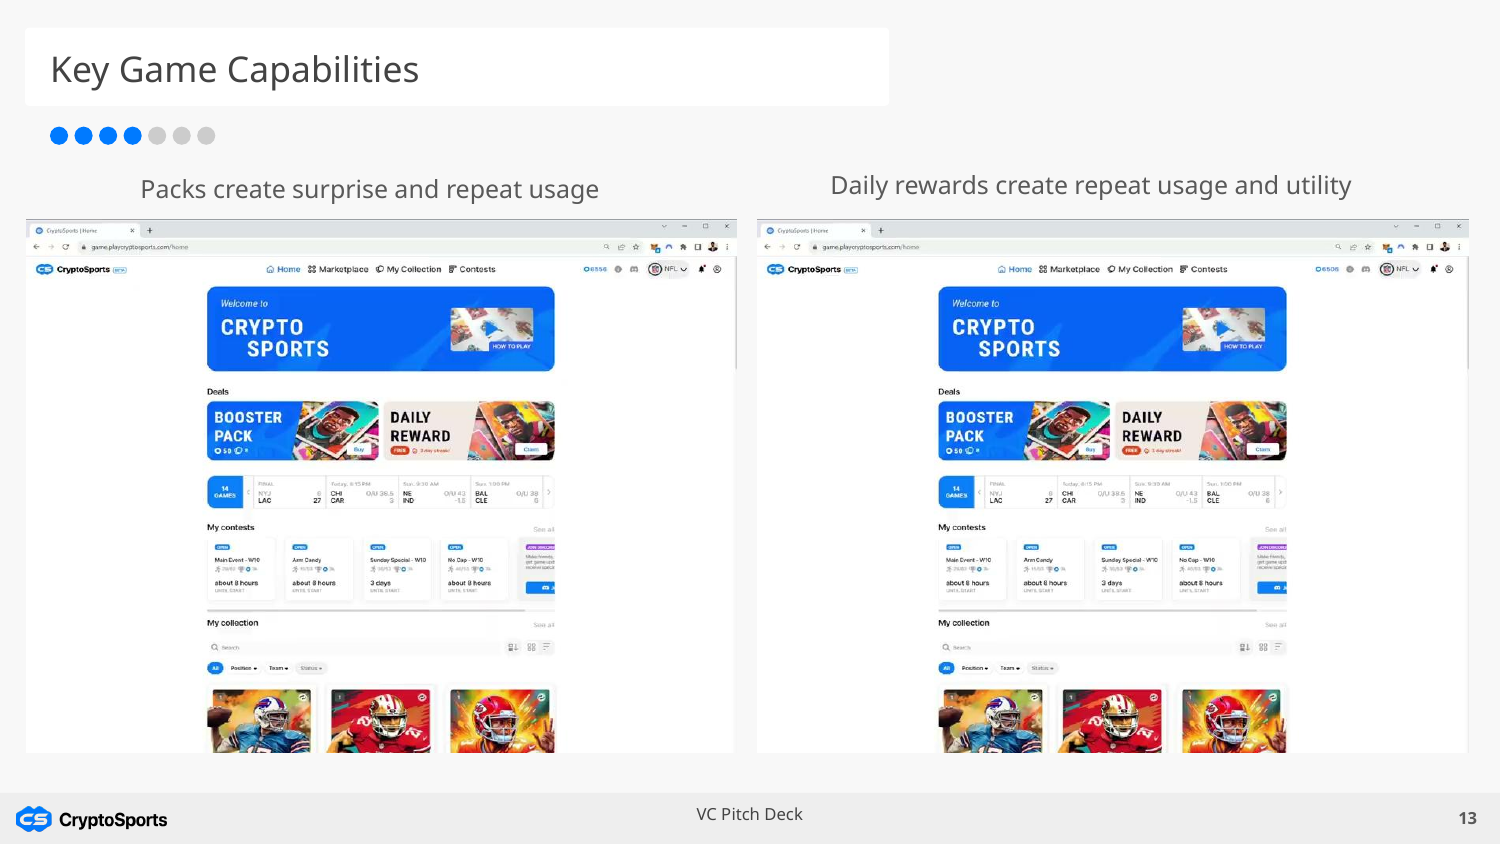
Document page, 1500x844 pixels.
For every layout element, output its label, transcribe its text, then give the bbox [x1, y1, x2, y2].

text_box Packs create surprise and repeat usage [74, 158, 667, 217]
text_box [74, 126, 93, 145]
text_box [99, 126, 118, 145]
text_box [148, 126, 167, 145]
picture [16, 806, 167, 832]
text_box [172, 126, 191, 145]
text_box [0, 792, 1402, 844]
text_box [1493, 792, 1500, 844]
text_box VC Pitch Deck [603, 794, 897, 835]
text_box [24, 27, 890, 106]
text_box Daily rewards create repeat usage and utility [765, 154, 1417, 215]
picture [757, 219, 1469, 753]
text_box [123, 126, 142, 145]
picture [25, 219, 738, 753]
text_box [49, 126, 69, 145]
slide_number ‹#› [1402, 787, 1493, 844]
text_box Key Game Capabilities [35, 31, 796, 102]
text_box [197, 126, 216, 145]
